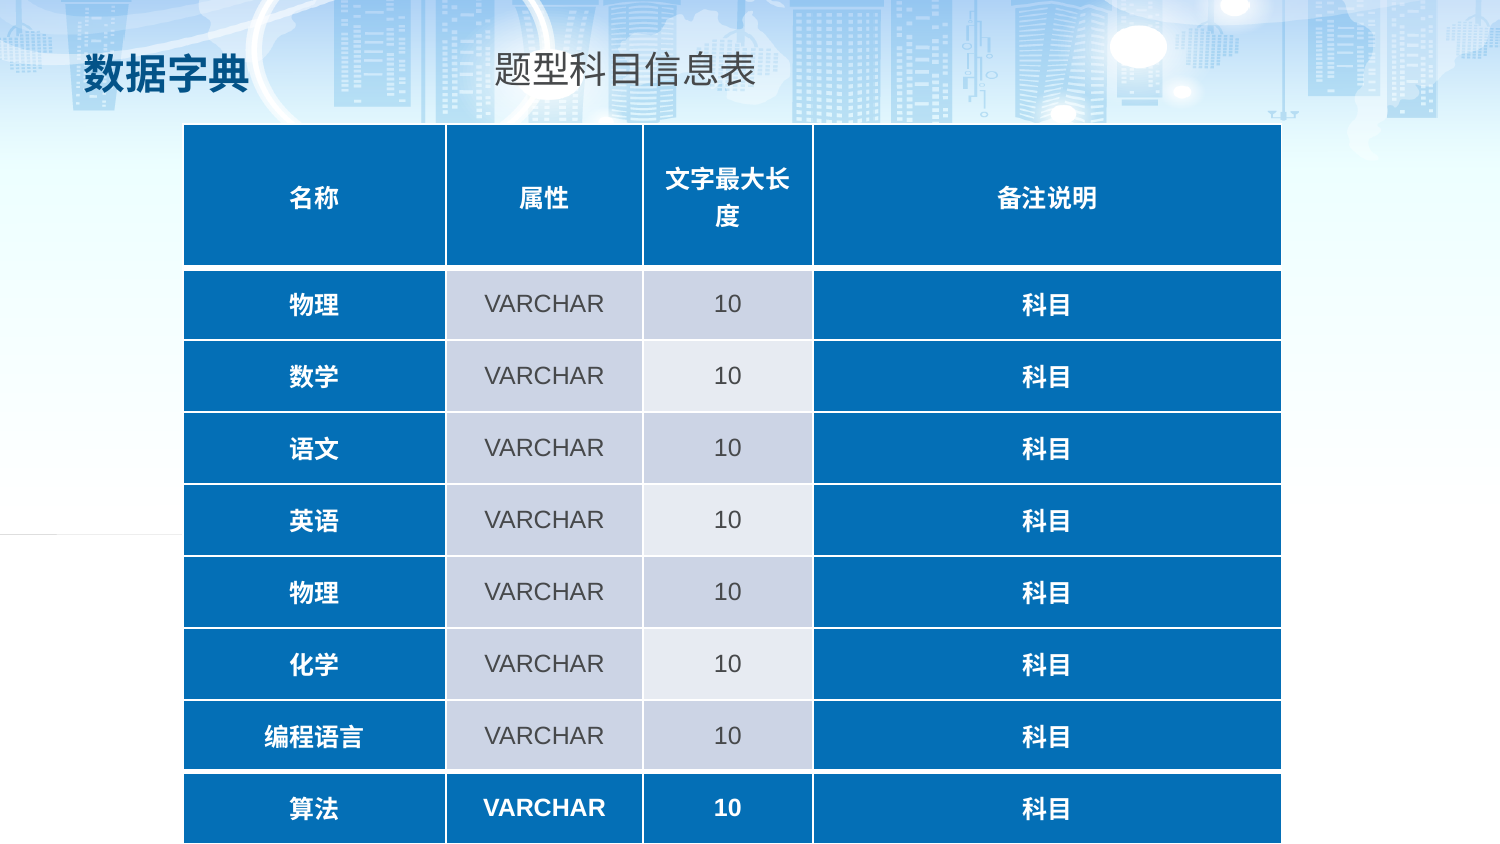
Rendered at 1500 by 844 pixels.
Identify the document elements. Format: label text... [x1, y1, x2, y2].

table_header 名称 [184, 125, 445, 265]
table_cell VARCHAR [447, 774, 642, 843]
table_cell 科目 [814, 557, 1281, 627]
text_box 题型科目信息表 [479, 38, 773, 99]
title 数据字典 [68, 20, 1429, 106]
table_cell 英语 [184, 485, 445, 555]
table_cell 10 [644, 557, 812, 627]
table_cell 语文 [184, 413, 445, 483]
table_cell VARCHAR [447, 485, 642, 555]
table_header 文字最大长度 [644, 125, 812, 265]
table_cell VARCHAR [447, 271, 642, 339]
table_cell VARCHAR [447, 557, 642, 627]
table_cell 物理 [184, 271, 445, 339]
table_cell VARCHAR [447, 701, 642, 769]
table_cell VARCHAR [447, 341, 642, 411]
table_cell 化学 [184, 629, 445, 699]
table_header 备注说明 [814, 125, 1281, 265]
table_cell 10 [644, 413, 812, 483]
table_cell 科目 [814, 485, 1281, 555]
table_cell 科目 [814, 271, 1281, 339]
table_cell 科目 [814, 701, 1281, 769]
table_cell 科目 [814, 774, 1281, 843]
table_cell 数学 [184, 341, 445, 411]
table_cell 算法 [184, 774, 445, 843]
table_header 属性 [447, 125, 642, 265]
table_cell 10 [644, 271, 812, 339]
table_cell 10 [644, 701, 812, 769]
table_cell 10 [644, 341, 812, 411]
table_cell 编程语言 [184, 701, 445, 769]
table_cell 科目 [814, 629, 1281, 699]
table_cell 物理 [184, 557, 445, 627]
table_cell VARCHAR [447, 629, 642, 699]
picture [0, 0, 1500, 844]
table_cell 科目 [814, 413, 1281, 483]
table_cell 10 [644, 774, 812, 843]
table_cell 10 [644, 485, 812, 555]
table_cell VARCHAR [447, 413, 642, 483]
table_cell 10 [644, 629, 812, 699]
table_cell 科目 [814, 341, 1281, 411]
